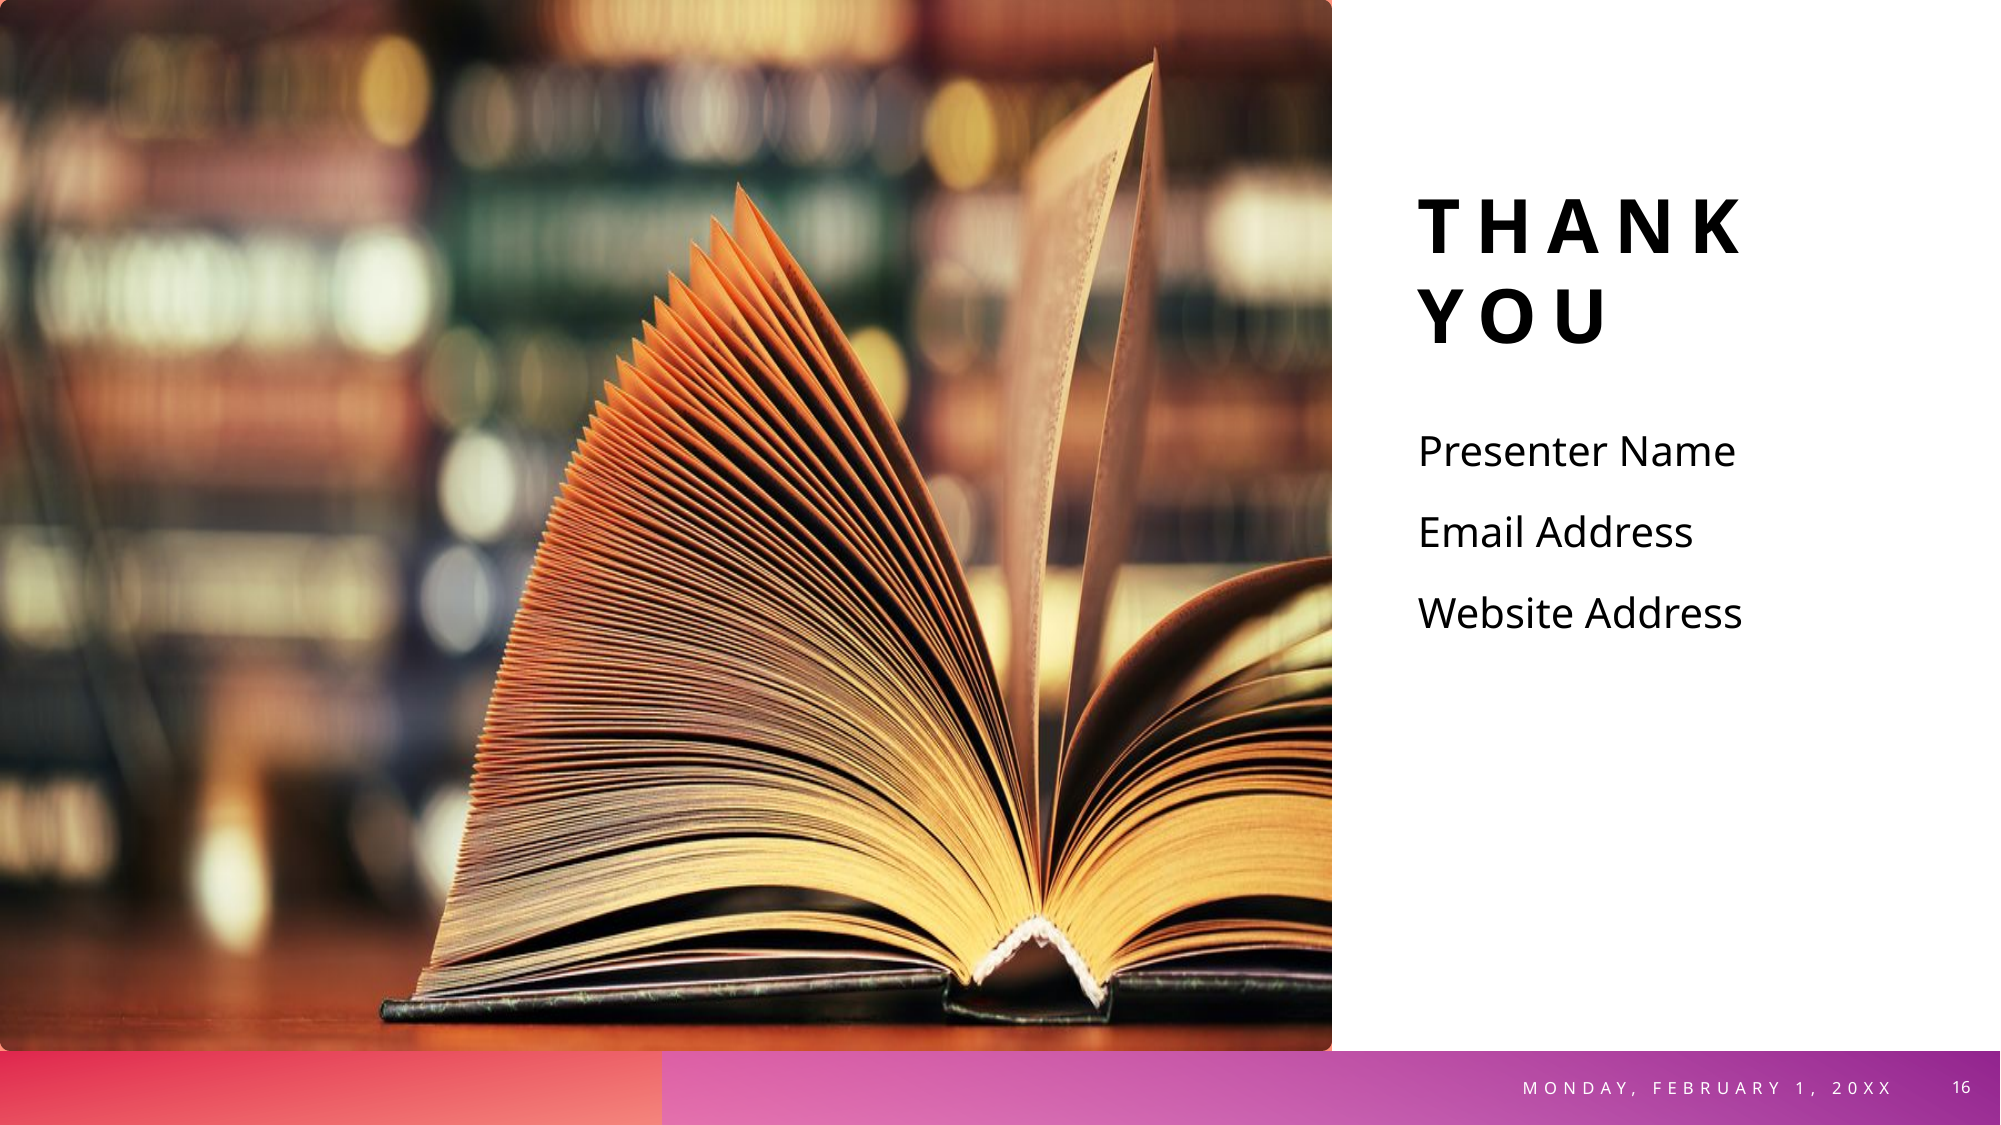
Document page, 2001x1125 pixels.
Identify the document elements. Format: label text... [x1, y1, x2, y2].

picture [0, 0, 1332, 1052]
slide_number 16 [1913, 1051, 1986, 1125]
list Presenter Name Email Address Website Address [1417, 415, 1914, 978]
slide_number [1297, 1051, 1905, 1125]
title Thank you [1417, 75, 1925, 359]
